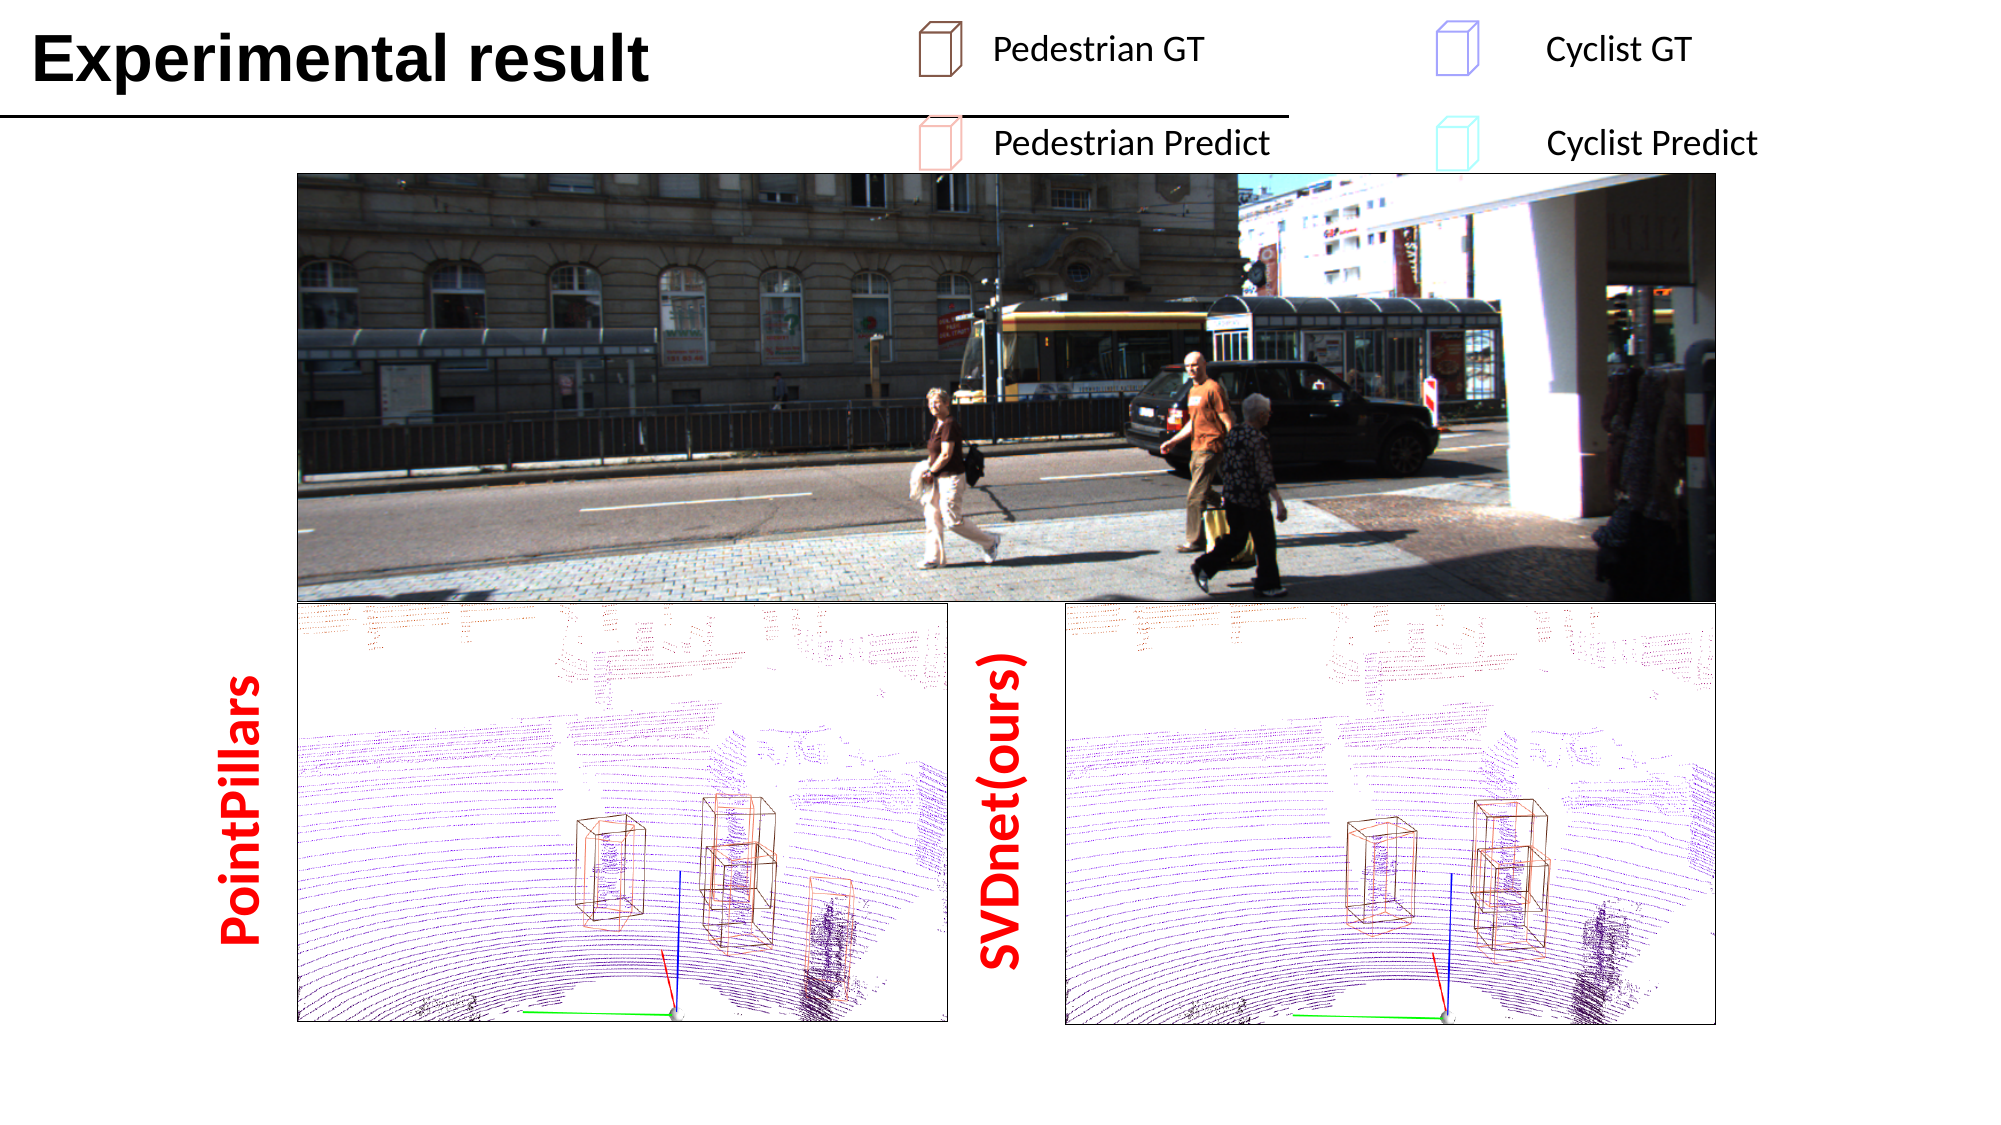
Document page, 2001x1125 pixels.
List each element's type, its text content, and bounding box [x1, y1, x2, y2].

text_box [918, 114, 963, 171]
text_box [918, 21, 963, 77]
picture [1065, 603, 1716, 1025]
text_box Pedestrian GT [978, 16, 1220, 77]
text_box PointPillars [193, 660, 278, 963]
text_box [1435, 20, 1480, 77]
text_box Cyclist GT [1531, 16, 1708, 77]
text_box Experimental result [16, 7, 665, 103]
text_box Cyclist Predict [1532, 110, 1774, 171]
picture [297, 173, 1716, 1022]
text_box [1435, 115, 1480, 172]
text_box SVDnet(ours) [952, 636, 1038, 987]
text_box Pedestrian Predict [978, 110, 1286, 171]
